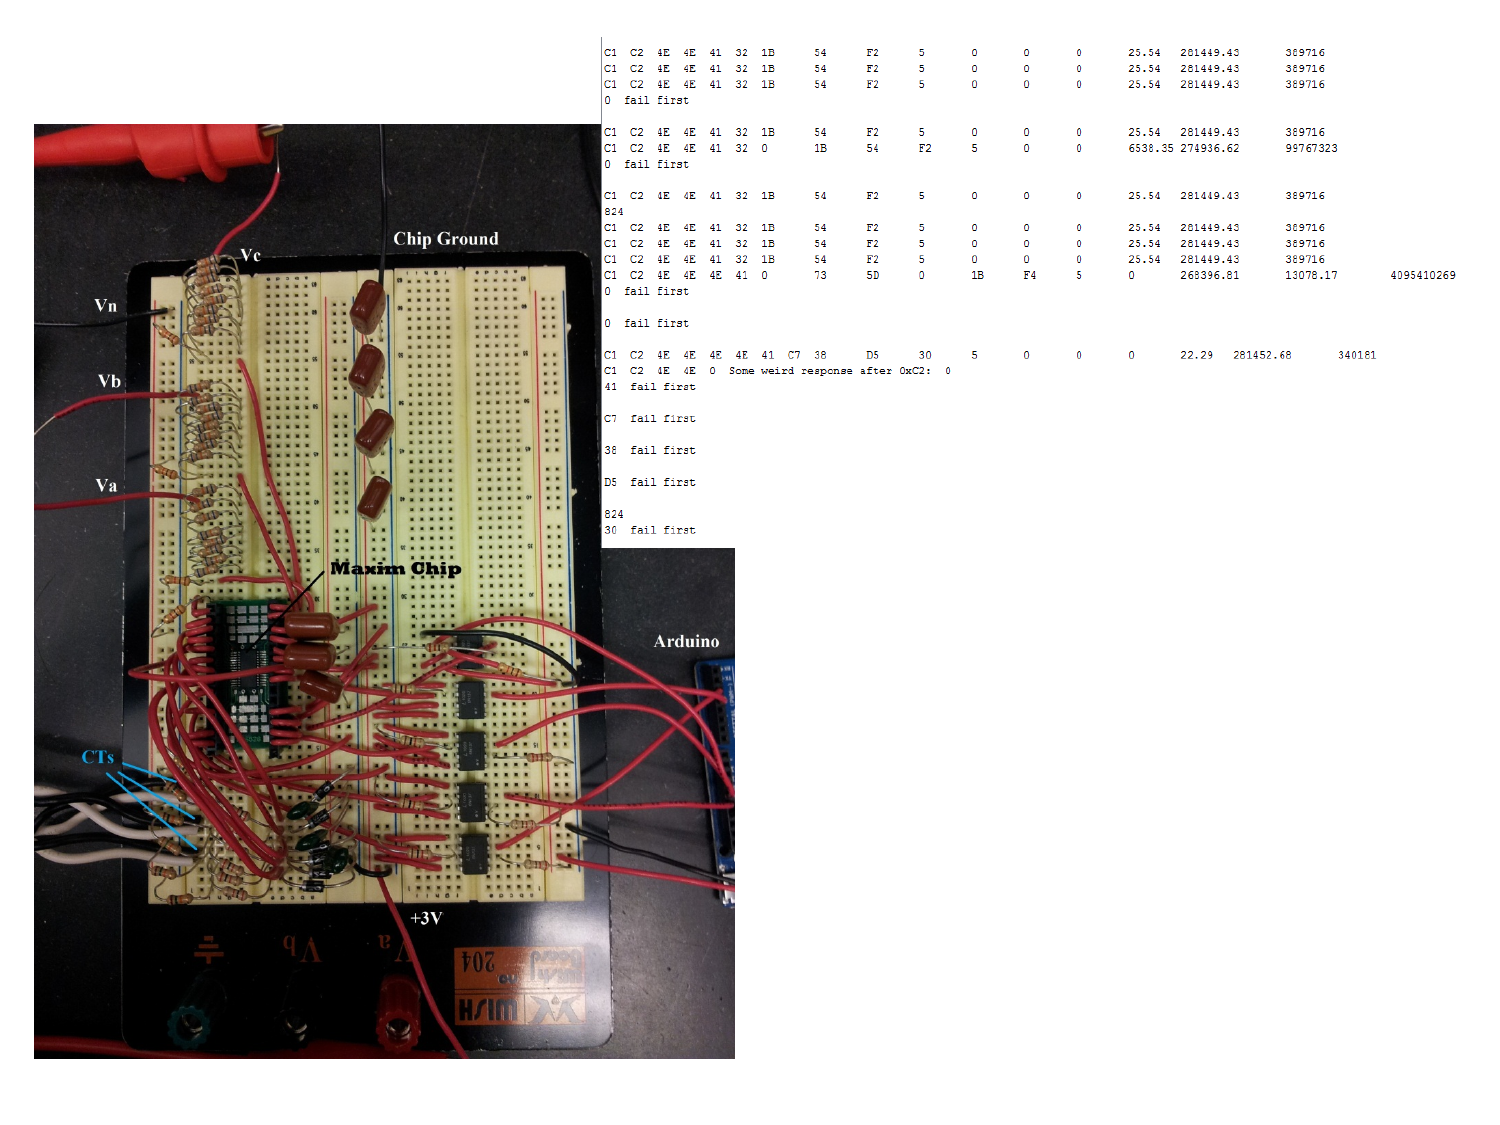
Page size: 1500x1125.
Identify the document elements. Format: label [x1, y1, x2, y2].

picture [34, 37, 1500, 1059]
